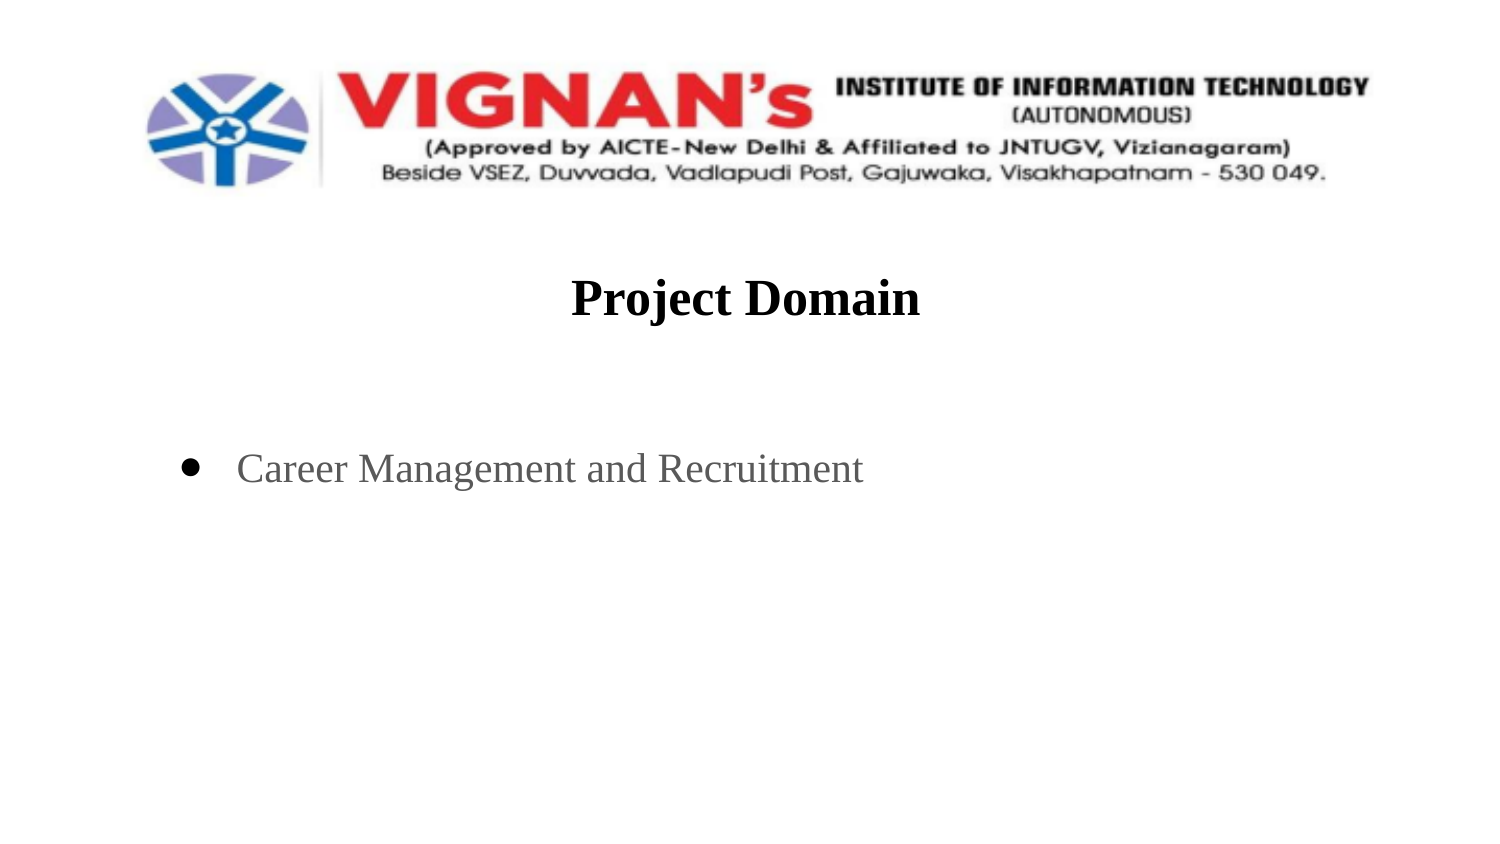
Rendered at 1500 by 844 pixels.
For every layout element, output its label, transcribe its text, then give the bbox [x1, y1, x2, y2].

list Project Domain Career Management and Recruitment [146, 238, 1354, 744]
picture [50, 49, 1450, 216]
